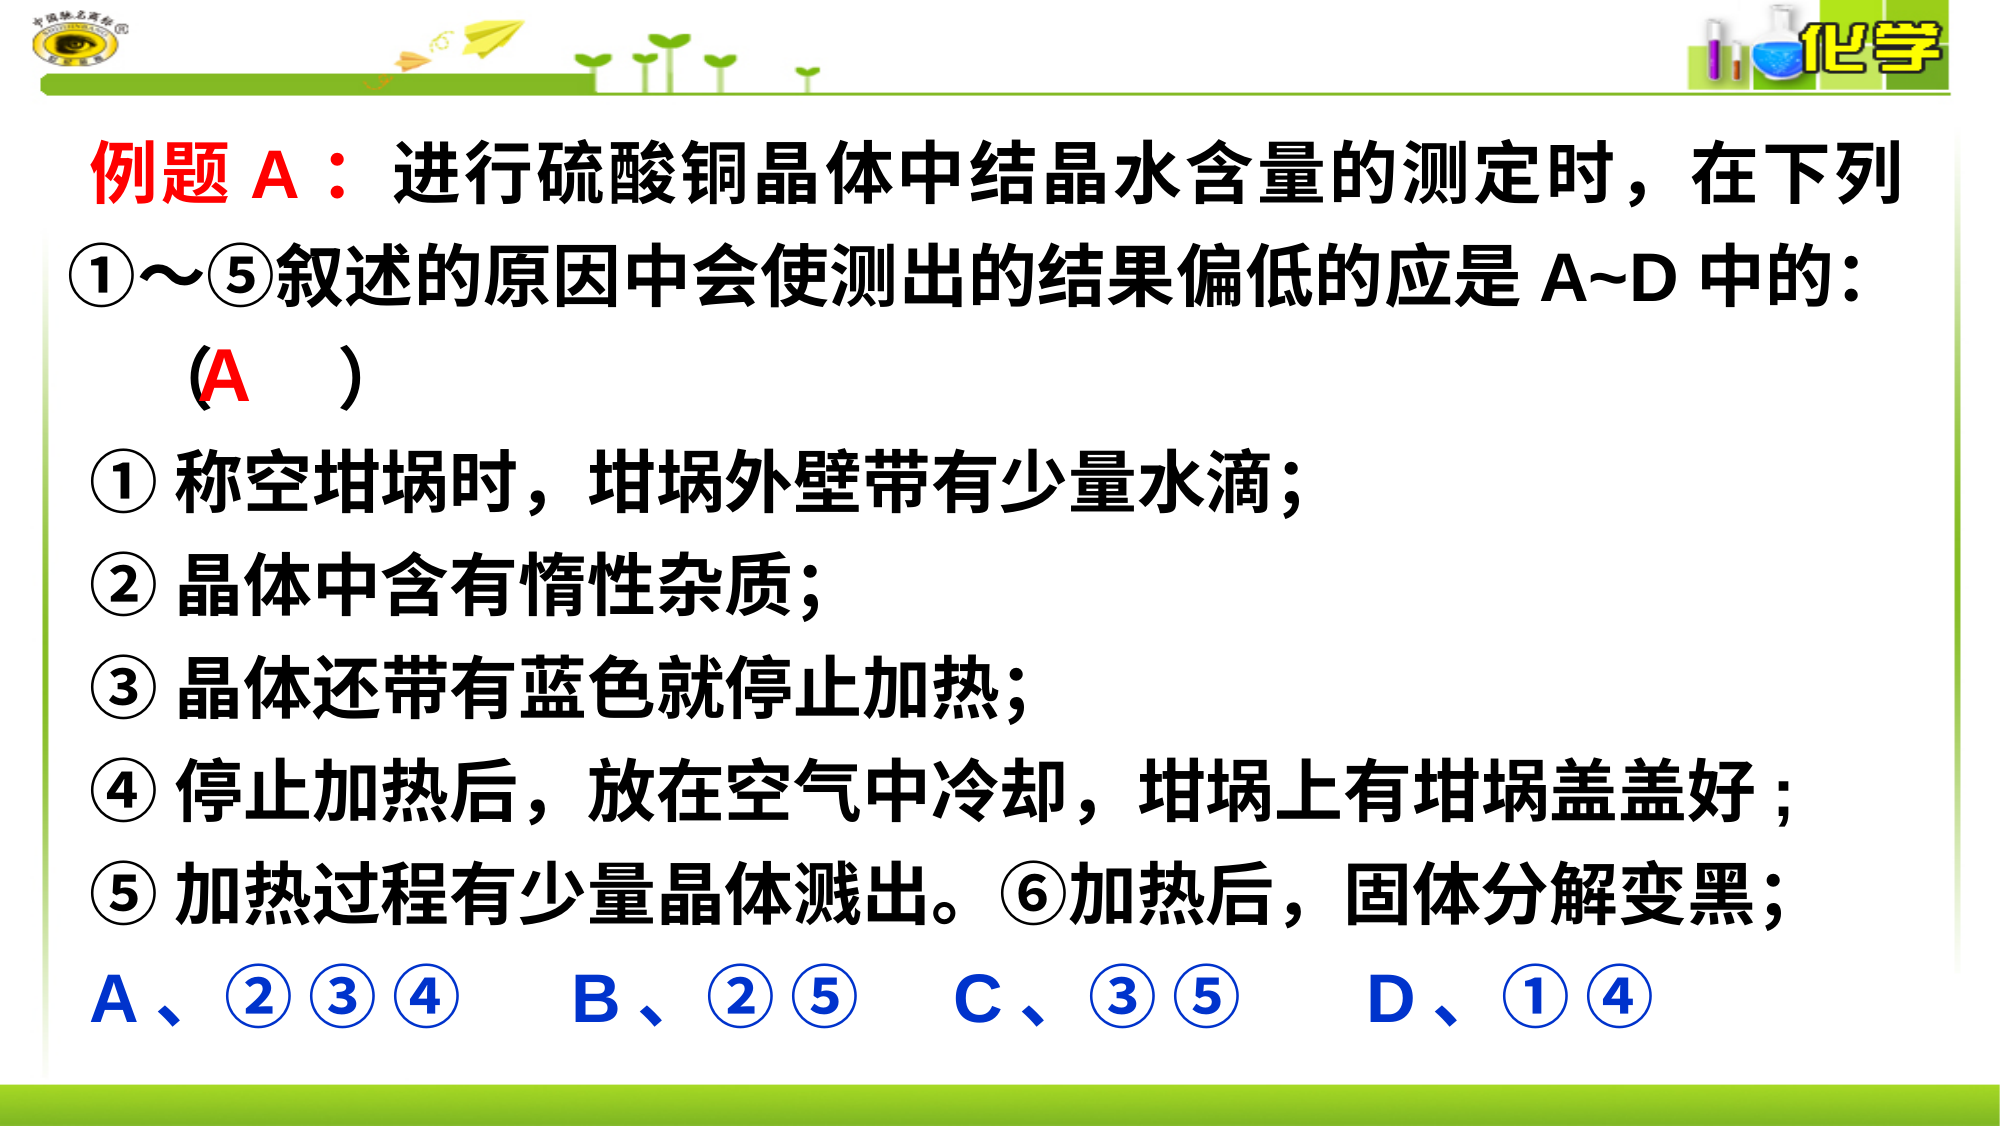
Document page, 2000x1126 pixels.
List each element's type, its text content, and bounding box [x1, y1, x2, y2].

text_box A [159, 317, 270, 426]
picture [0, 0, 2000, 1126]
text_box 例题A：进行硫酸铜晶体中结晶水含量的测定时，在下列①～⑤叙述的原因中会使测出的结果偏低的应是A~D中的： （ ） ①称空坩埚时，坩埚外壁带有少量水滴； ②晶体中含有惰性杂质； ③晶体还带有蓝色就停止加热； ④停止加热后，放在空气中冷却，坩埚上有坩埚盖盖好; ⑤加热过程有少量晶体溅出。⑥加热后，固体分解变黑； A、② ③ ④ B、② ⑤ C、③ ⑤ D、① ④ [49, 100, 1922, 1046]
